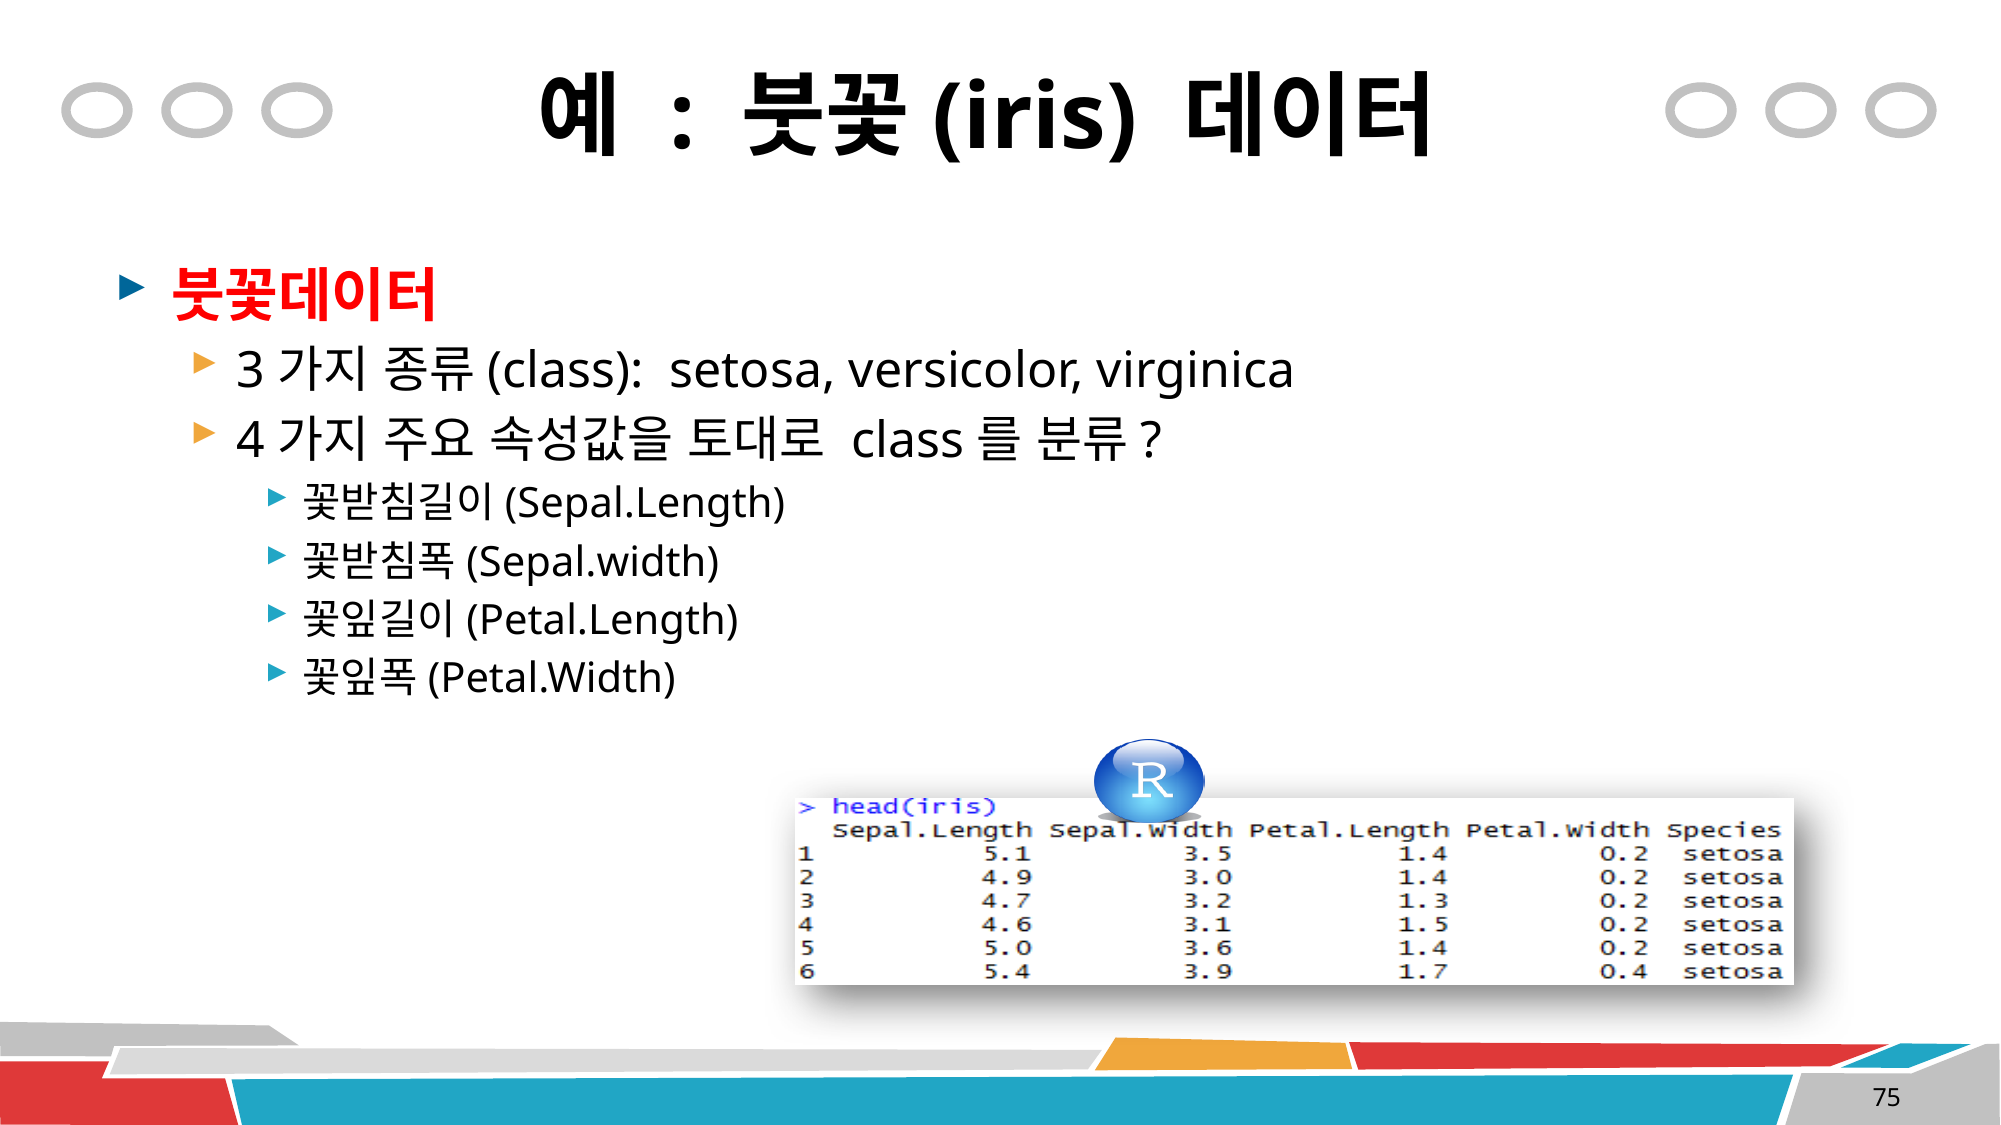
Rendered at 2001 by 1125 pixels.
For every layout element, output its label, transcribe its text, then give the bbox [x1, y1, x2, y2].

title 예 : 붓꽃(iris) 데이터 [350, 18, 1650, 206]
picture [794, 739, 1794, 985]
list 붓꽃데이터 3가지 종류(class): setosa, versicolor, virginica 4가지 주요 속성값을 토대로 class를 분류? 꽃받침길이(Sepal.Length) 꽃받침폭(Sepal.width) 꽃잎길이(Petal.Length) 꽃잎폭(Petal.Width) [99, 250, 1900, 1005]
slide_number 75 [1816, 1080, 1916, 1118]
